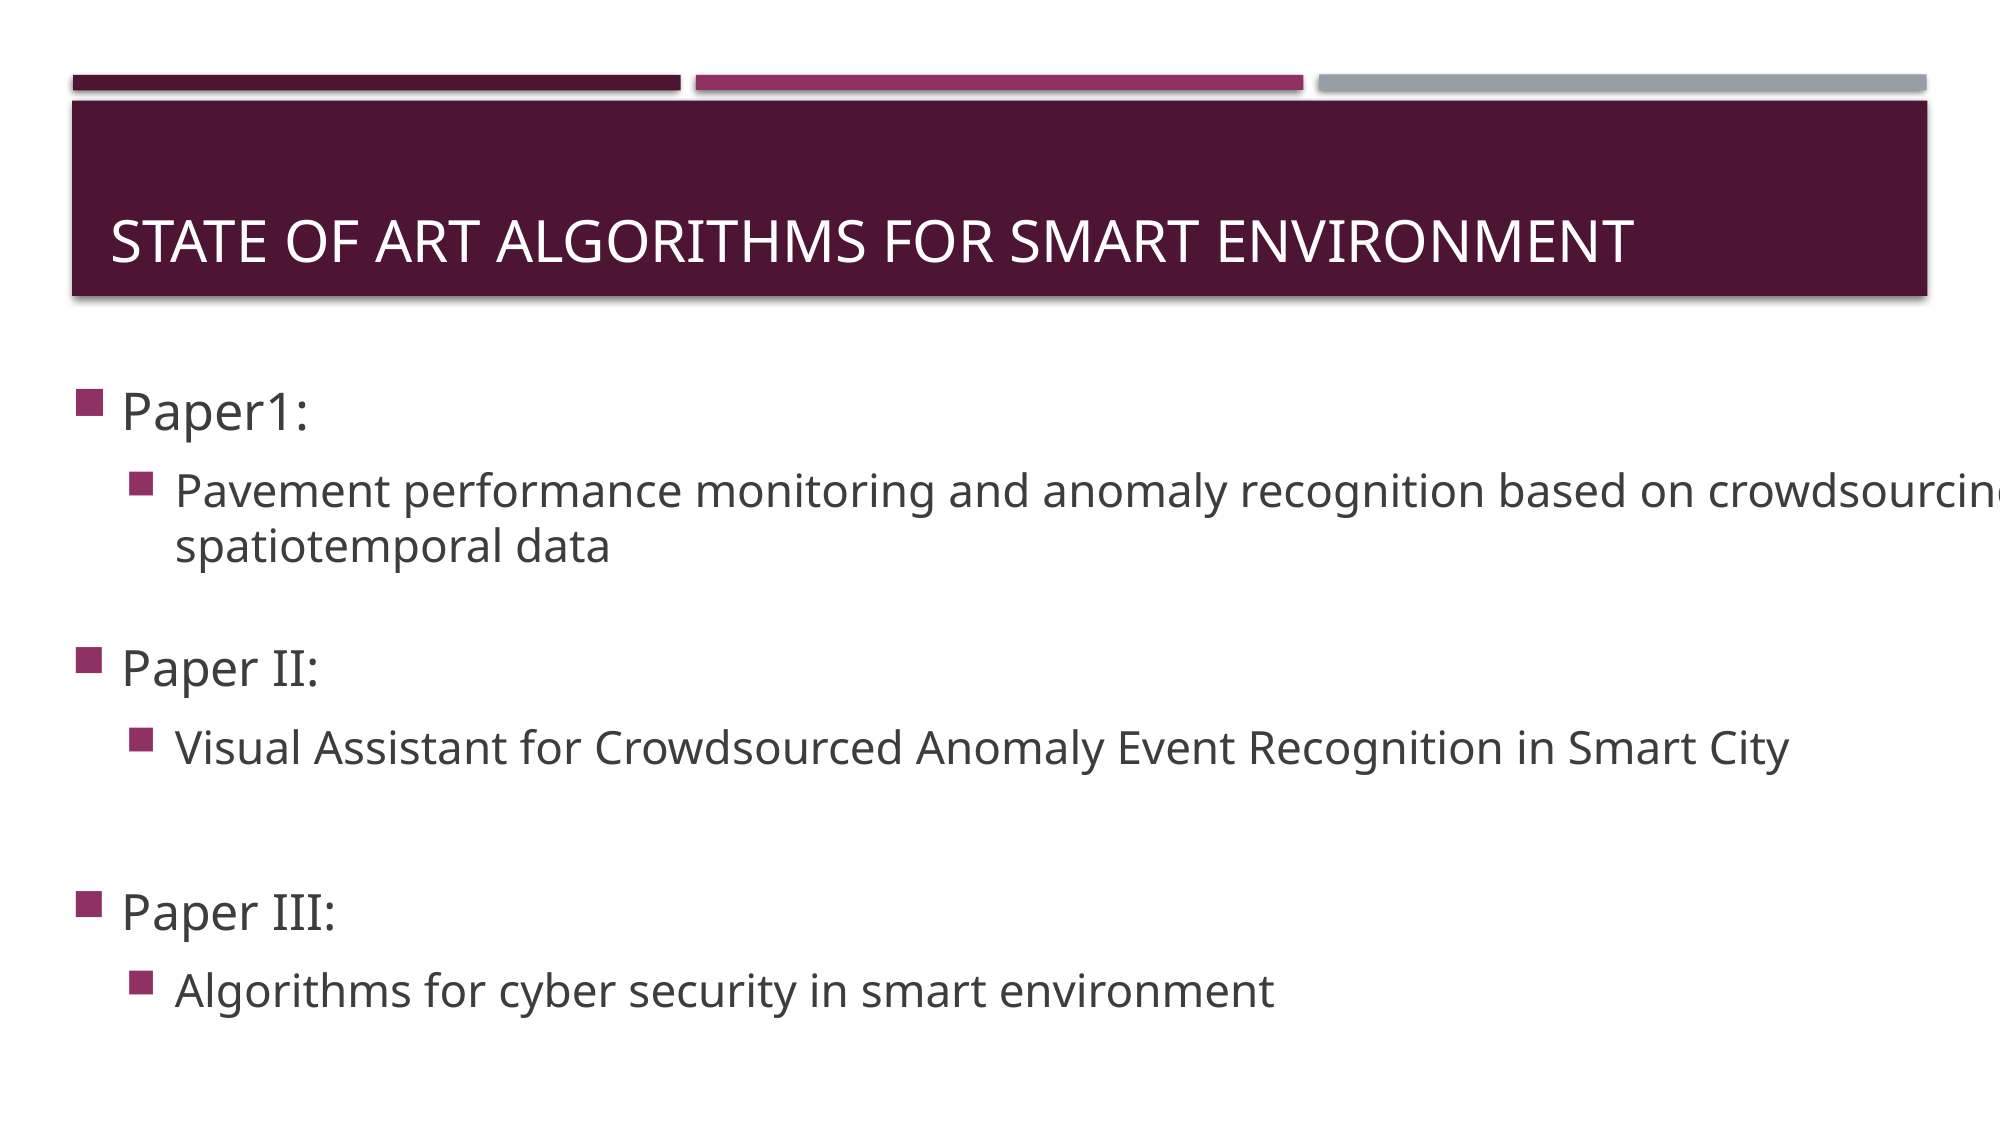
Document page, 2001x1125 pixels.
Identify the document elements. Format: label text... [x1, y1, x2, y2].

title STATE OF ART ALGORITHMS FOR SMART ENVIRONMENT [95, 115, 1905, 282]
list Paper1: Pavement performance monitoring and anomaly recognition based on crowdsourcing spatiotemporal data Paper II: Visual Assistant for Crowdsourced Anomaly Event Recognition in Smart City Paper III: Algorithms for cyber security in smart environment [56, 304, 2000, 1091]
